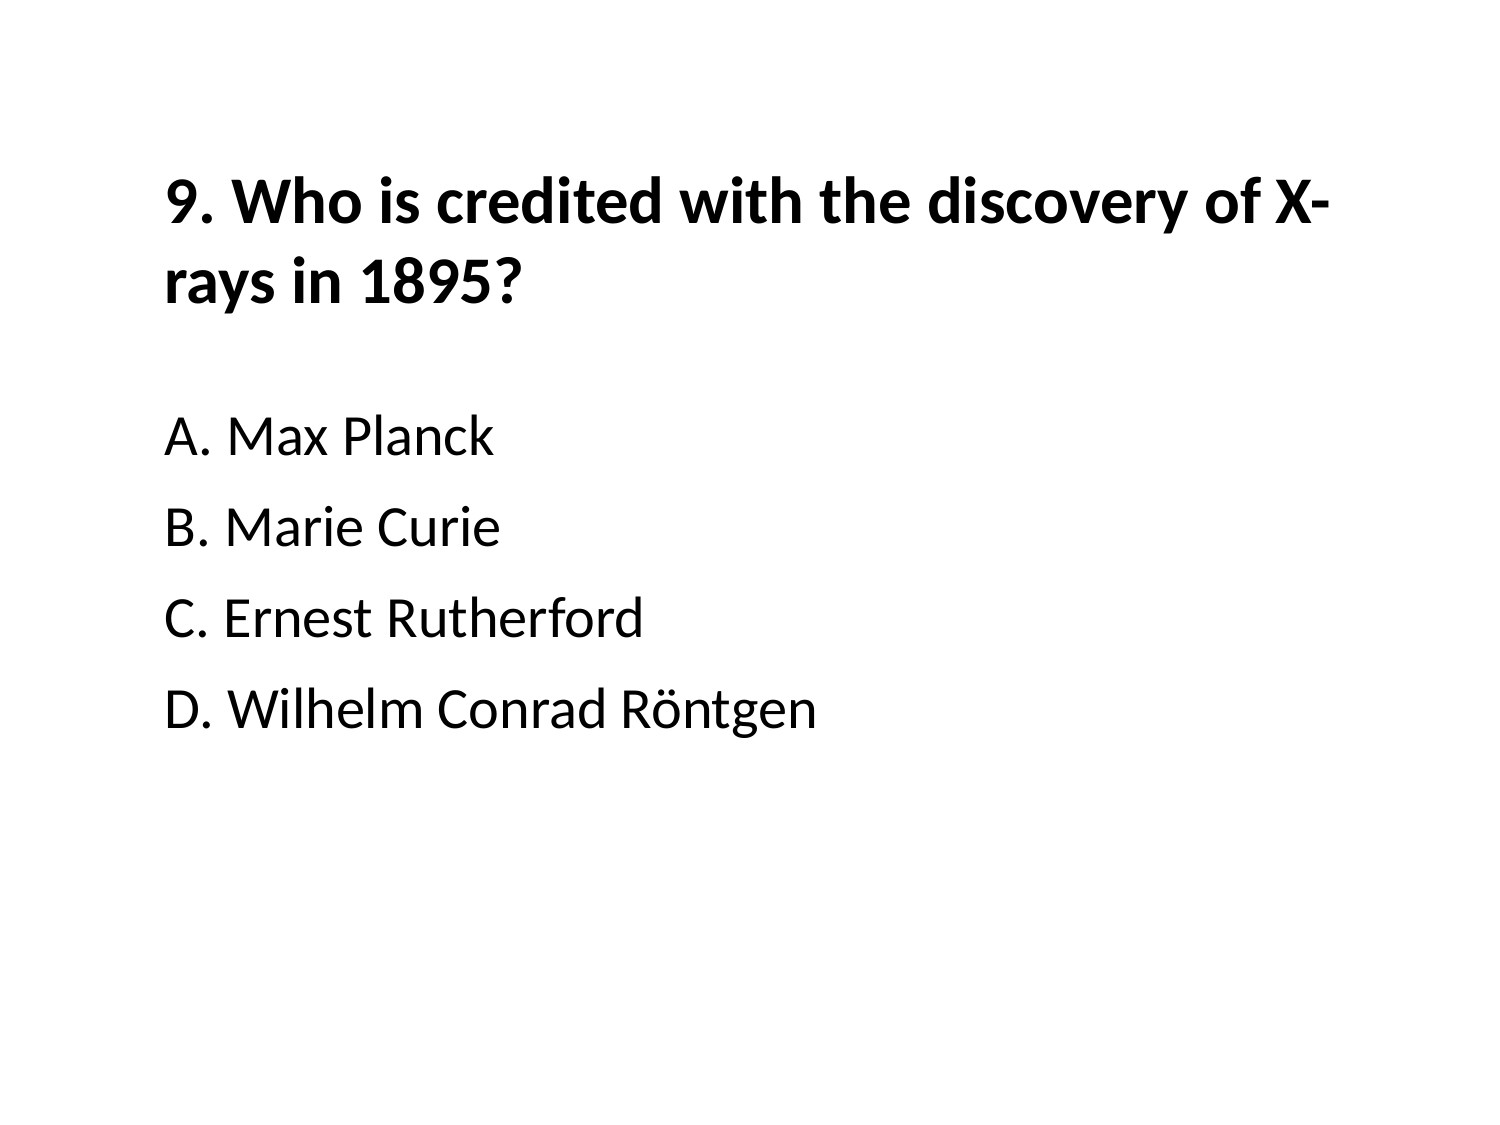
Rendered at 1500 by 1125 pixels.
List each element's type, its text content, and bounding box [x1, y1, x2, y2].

text_box 9. Who is credited with the discovery of X-rays in 1895? A. Max Planck B. Marie Curie C. Ernest Rutherford D. Wilhelm Conrad Röntgen [150, 149, 1425, 748]
